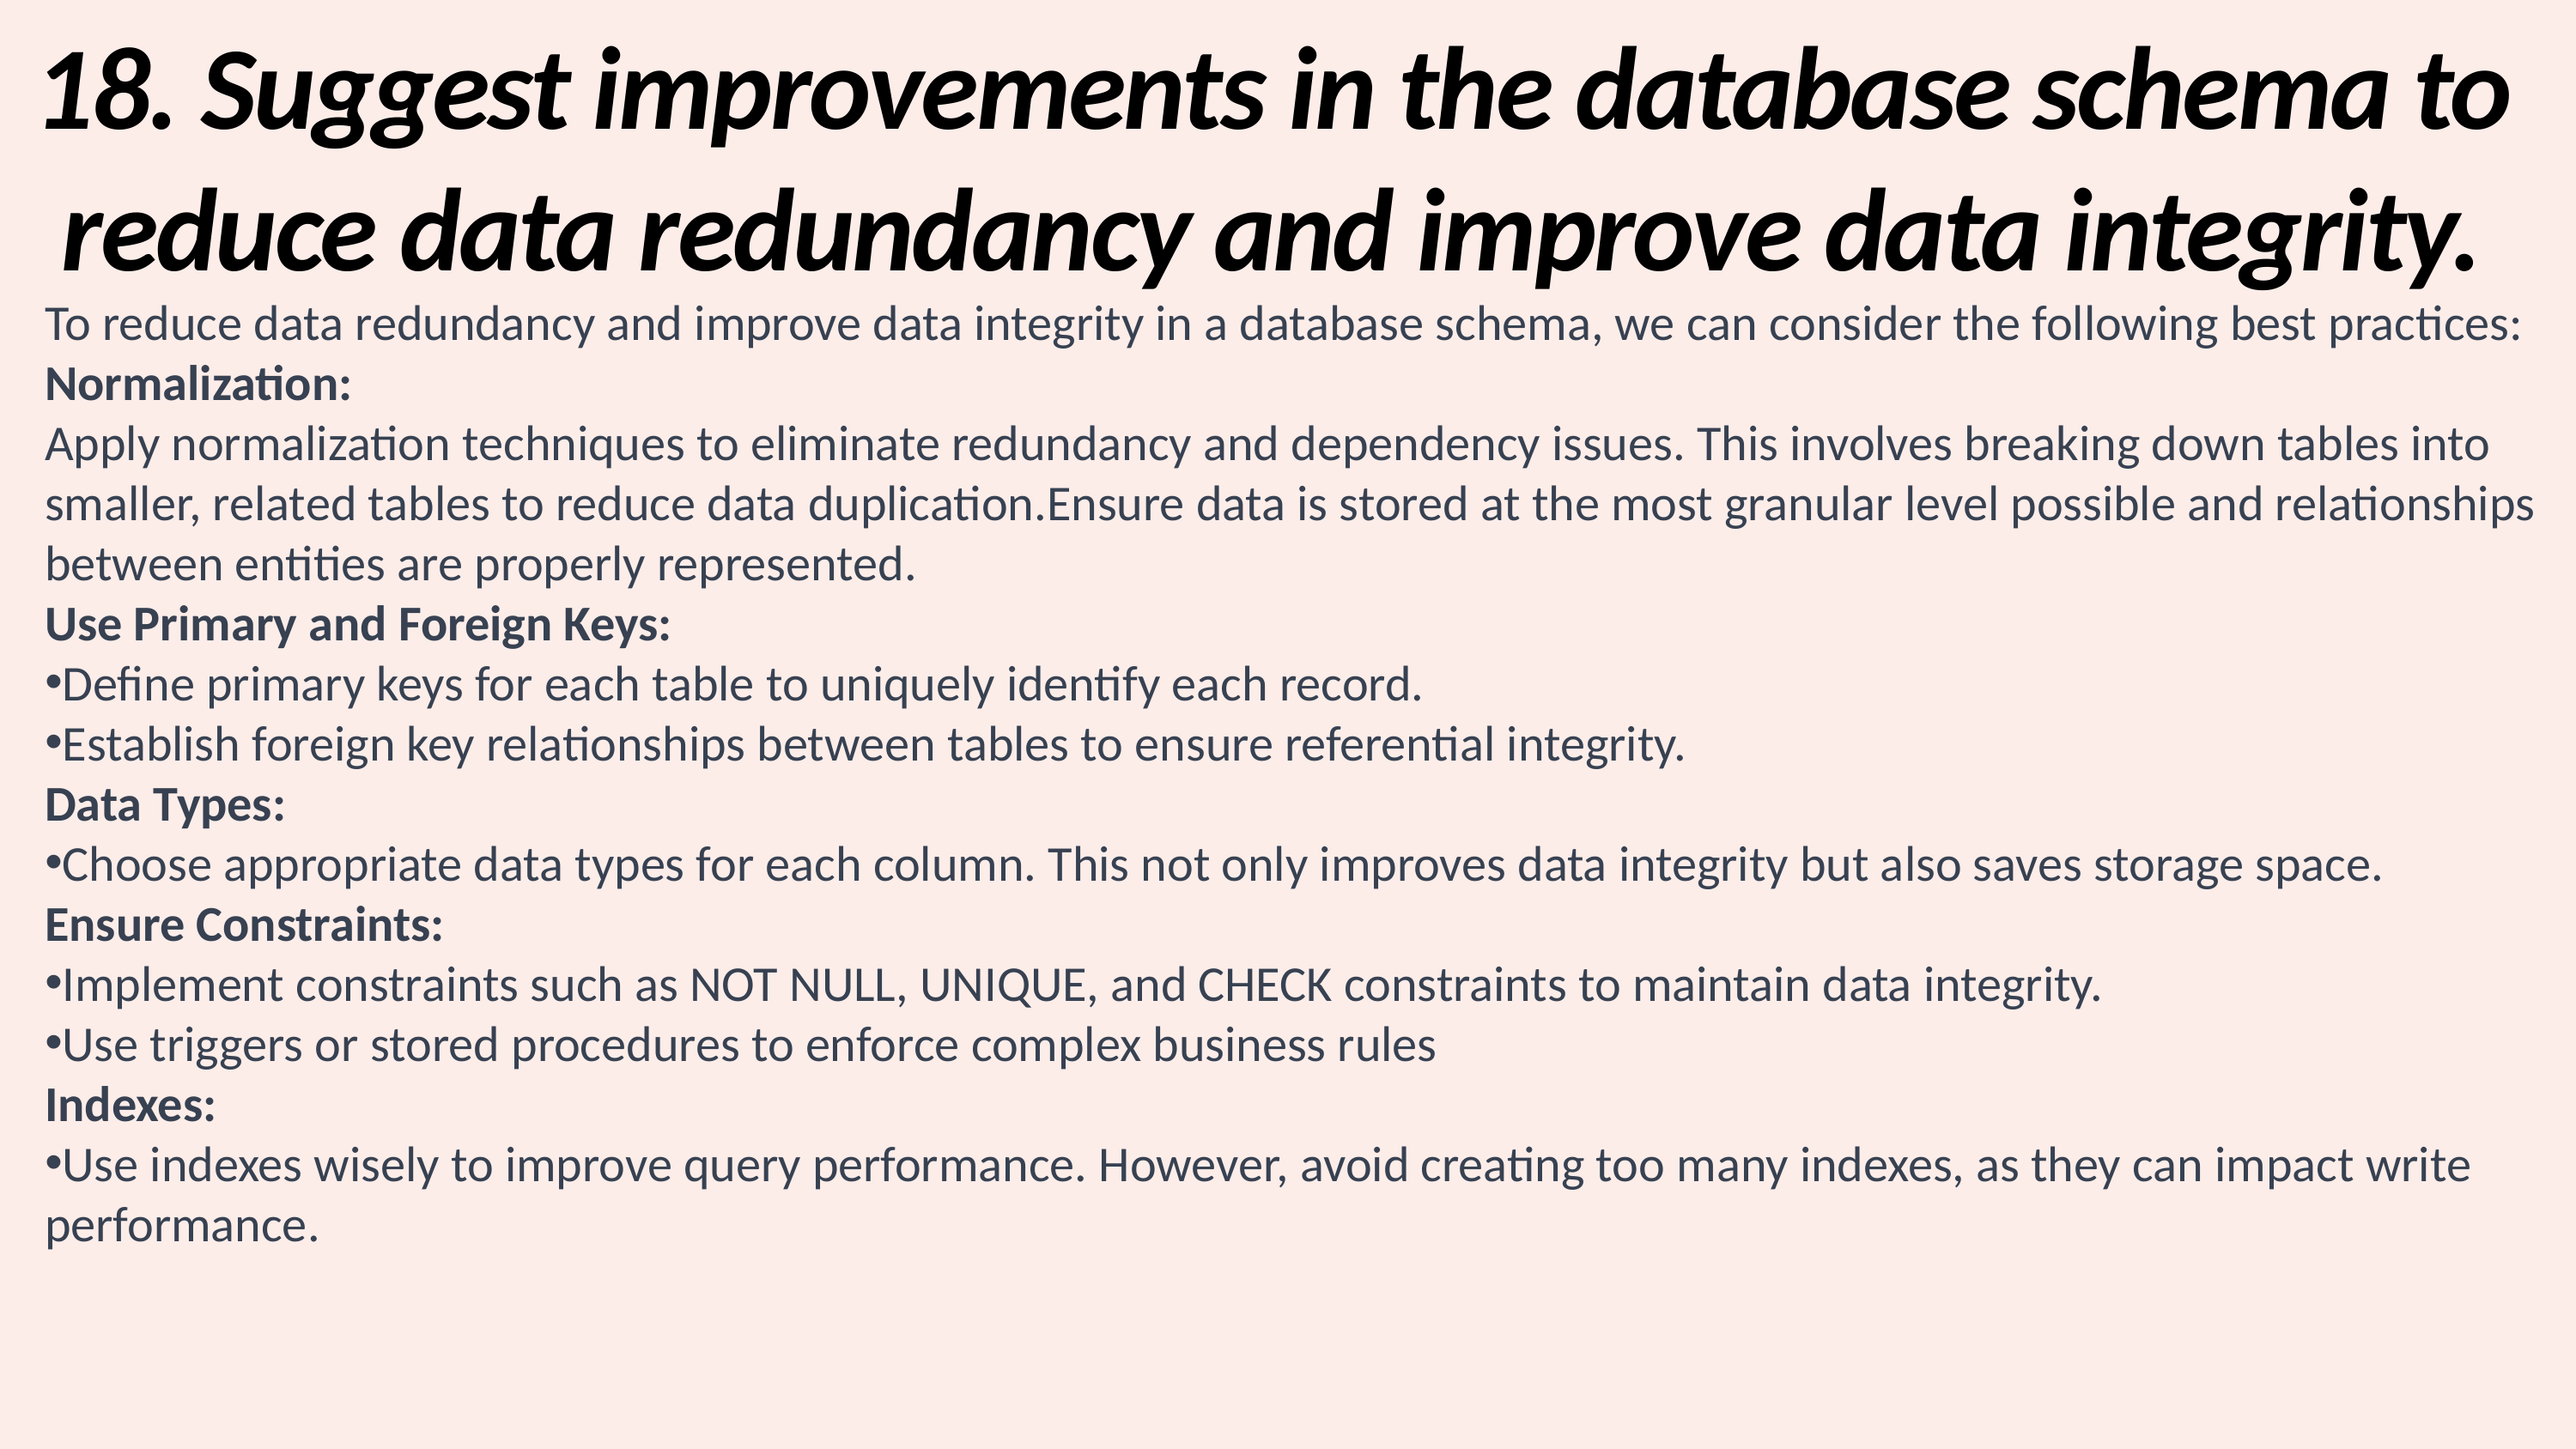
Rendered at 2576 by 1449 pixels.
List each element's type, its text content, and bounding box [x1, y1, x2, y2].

text_box To reduce data redundancy and improve data integrity in a database schema, we can consider the following best practices: Normalization: Apply normalization techniques to eliminate redundancy and dependency issues. This involves breaking down tables into smaller, related tables to reduce data duplication.Ensure data is stored at the most granular level possible and relationships between entities are properly represented. Use Primary and Foreign Keys: Define primary keys for each table to uniquely identify each record. Establish foreign key relationships between tables to ensure referential integrity. Data Types: Choose appropriate data types for each column. This not only improves data integrity but also saves storage space. Ensure Constraints: Implement constraints such as NOT NULL, UNIQUE, and CHECK constraints to maintain data integrity. Use triggers or stored procedures to enforce complex business rules Indexes: Use indexes wisely to improve query performance. However, avoid creating too many indexes, as they can impact write performance. [32, 284, 2576, 1449]
title 18. Suggest improvements in the database schema to reduce data redundancy and improve data integrity. [0, 0, 2544, 306]
